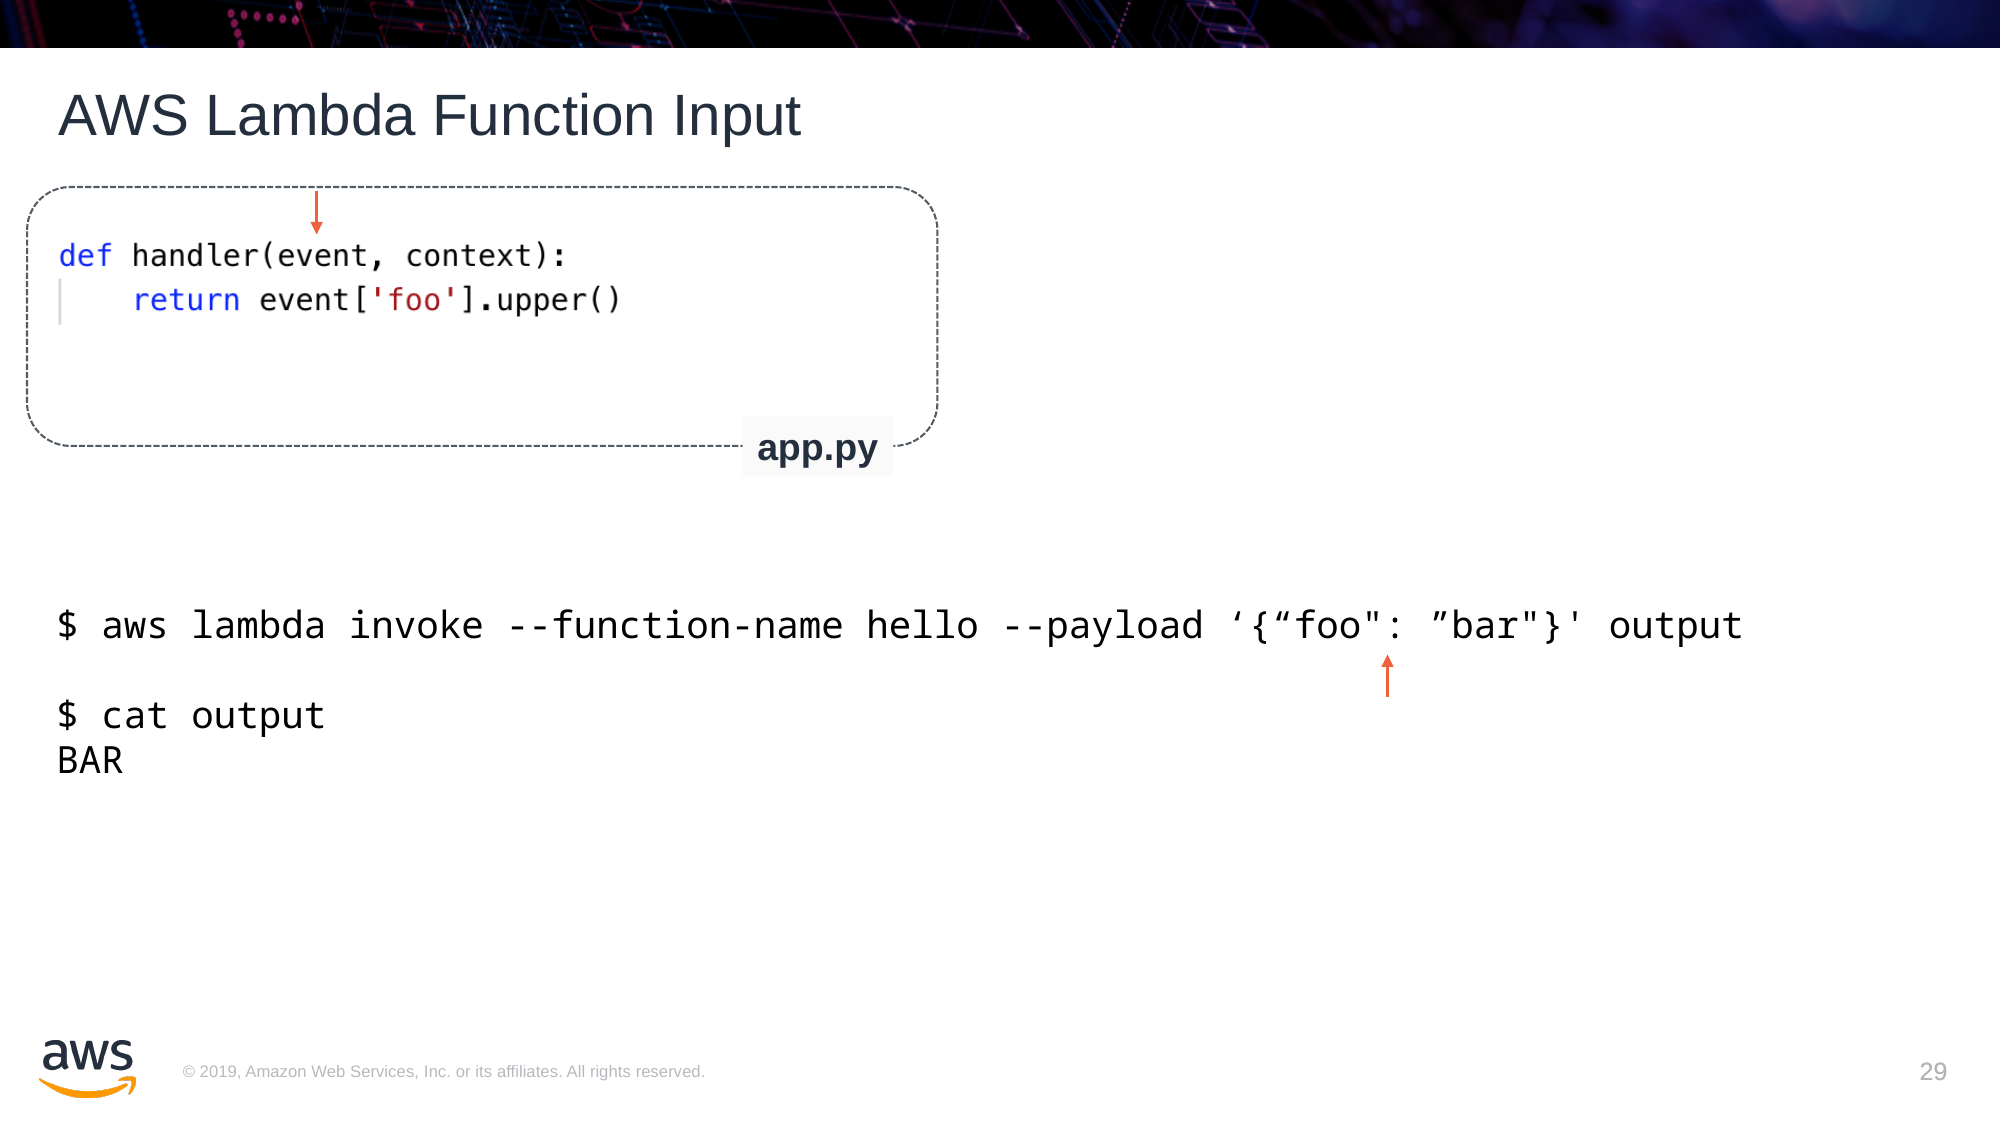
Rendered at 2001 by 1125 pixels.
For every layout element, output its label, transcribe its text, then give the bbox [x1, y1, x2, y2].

slide_number 29 [1512, 1040, 1963, 1101]
text_box $ aws lambda invoke --function-name hello --payload ‘{“foo": ”bar"}' output $ cat output BAR [41, 593, 1759, 789]
picture [46, 207, 723, 426]
title AWS Lambda Function Input [43, 67, 1963, 166]
text_box [25, 185, 939, 447]
picture [39, 1040, 136, 1098]
picture [0, 0, 2000, 48]
text_box app.py [742, 415, 894, 476]
